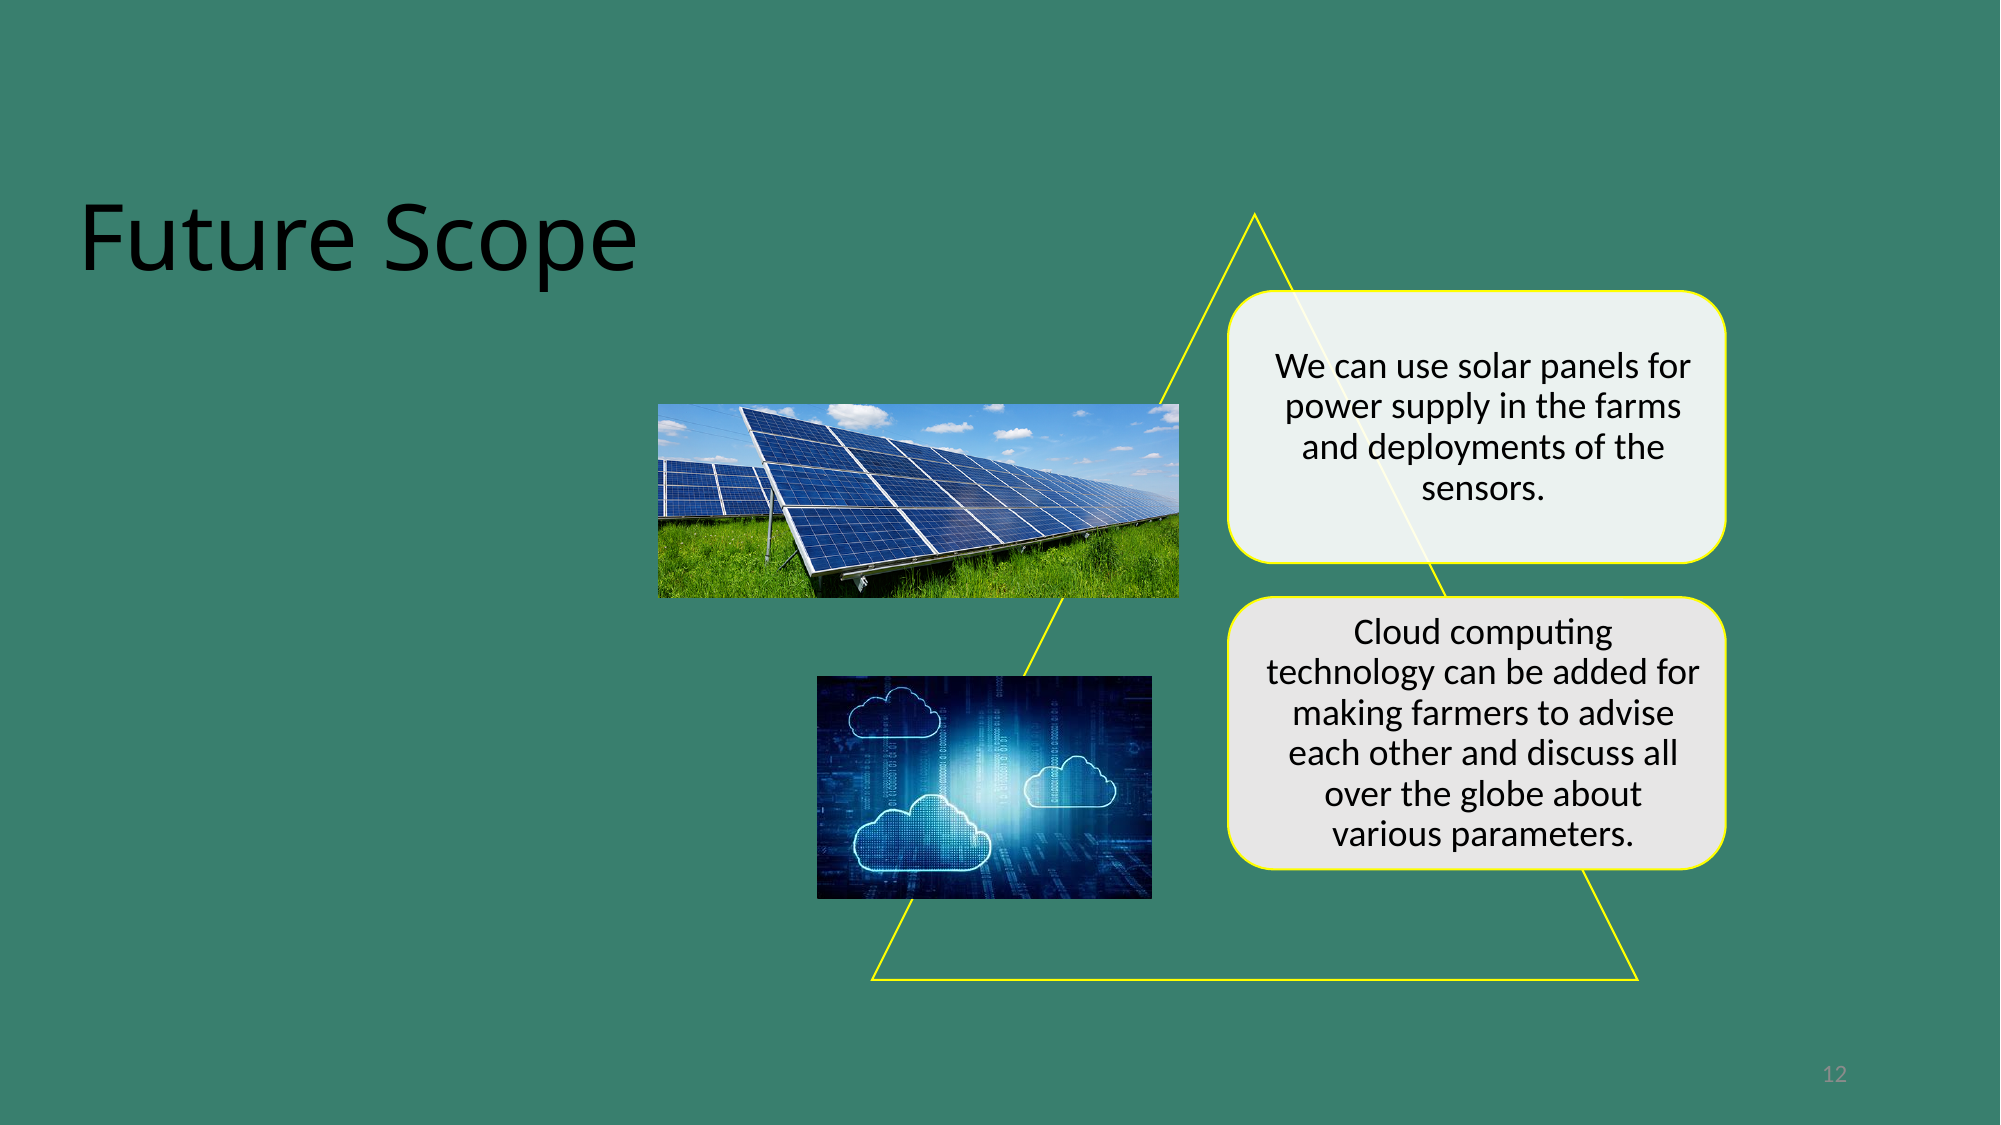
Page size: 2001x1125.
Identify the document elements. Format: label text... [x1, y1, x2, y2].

title Future Scope [62, 157, 752, 324]
picture [658, 404, 1179, 598]
slide_number 12 [1412, 1042, 1863, 1103]
picture [817, 676, 1152, 899]
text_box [736, 214, 1835, 980]
